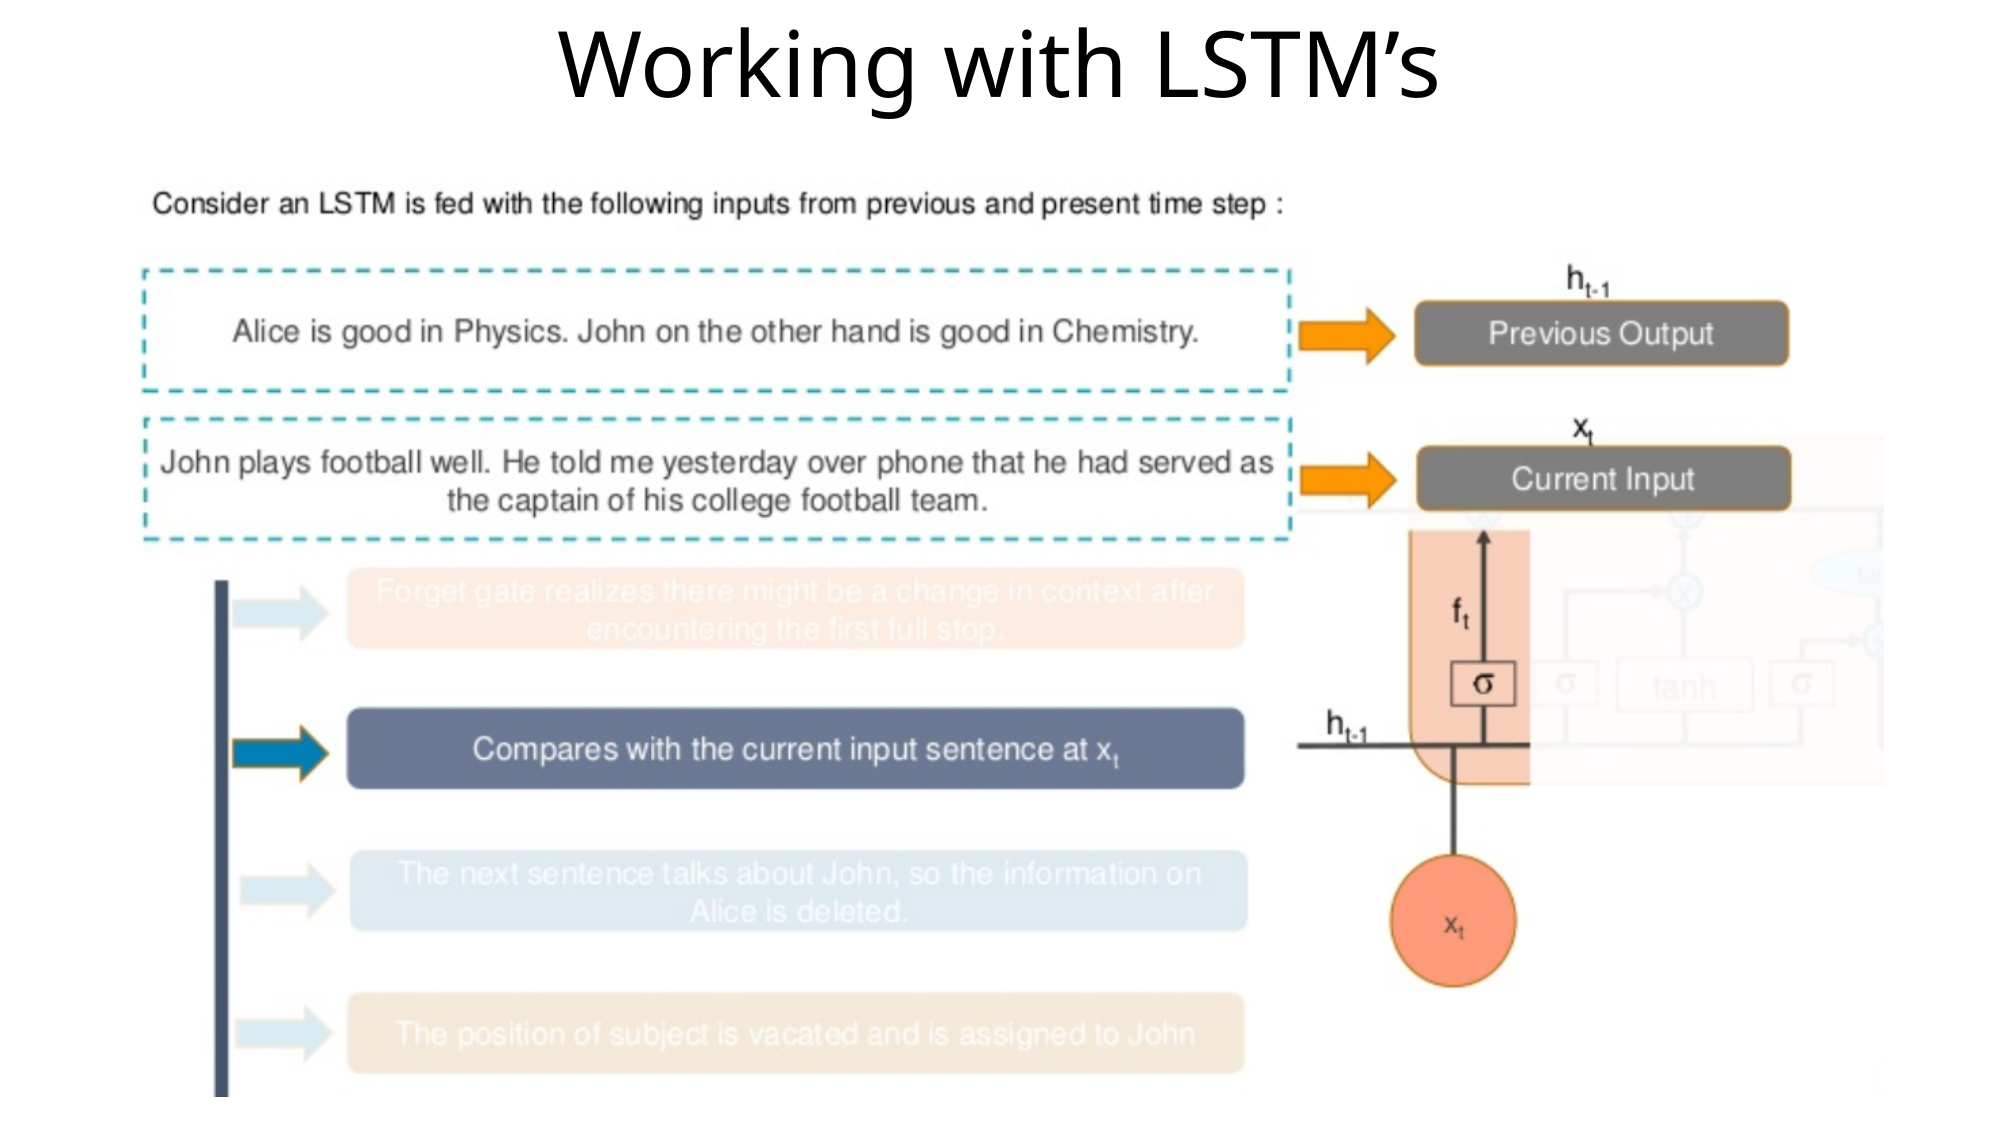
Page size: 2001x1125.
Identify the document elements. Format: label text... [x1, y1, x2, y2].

picture [116, 171, 1884, 1097]
text_box Working with LSTM’s [0, 0, 2000, 136]
